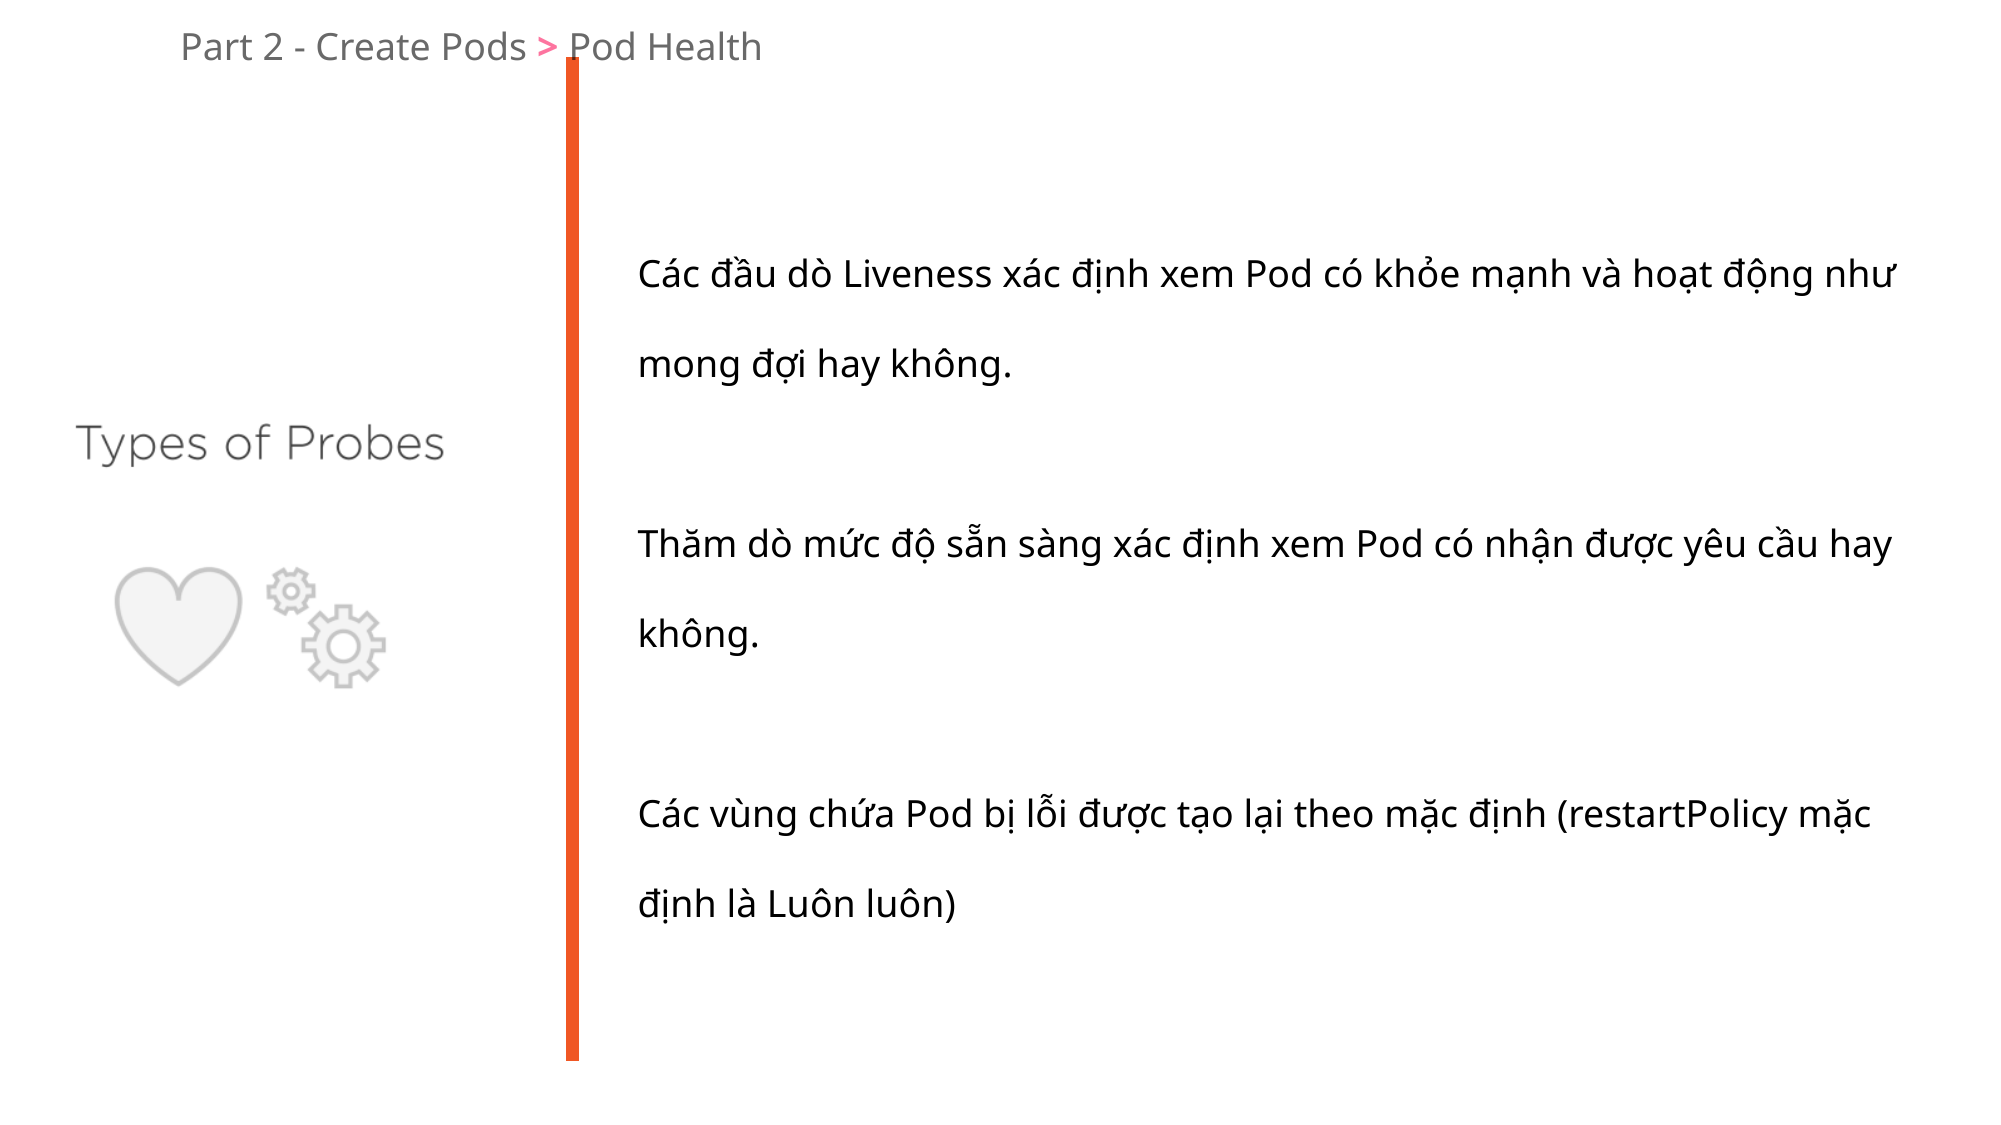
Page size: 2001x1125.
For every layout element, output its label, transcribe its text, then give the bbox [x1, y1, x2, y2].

text_box Các đầu dò Liveness xác định xem Pod có khỏe mạnh và hoạt động như mong đợi hay không. Thăm dò mức độ sẵn sàng xác định xem Pod có nhận được yêu cầu hay không. Các vùng chứa Pod bị lỗi được tạo lại theo mặc định (restartPolicy mặc định là Luôn luôn) [622, 198, 1939, 933]
text_box Part 2 - Create Pods > Pod Health [165, 15, 779, 75]
picture [61, 387, 466, 732]
